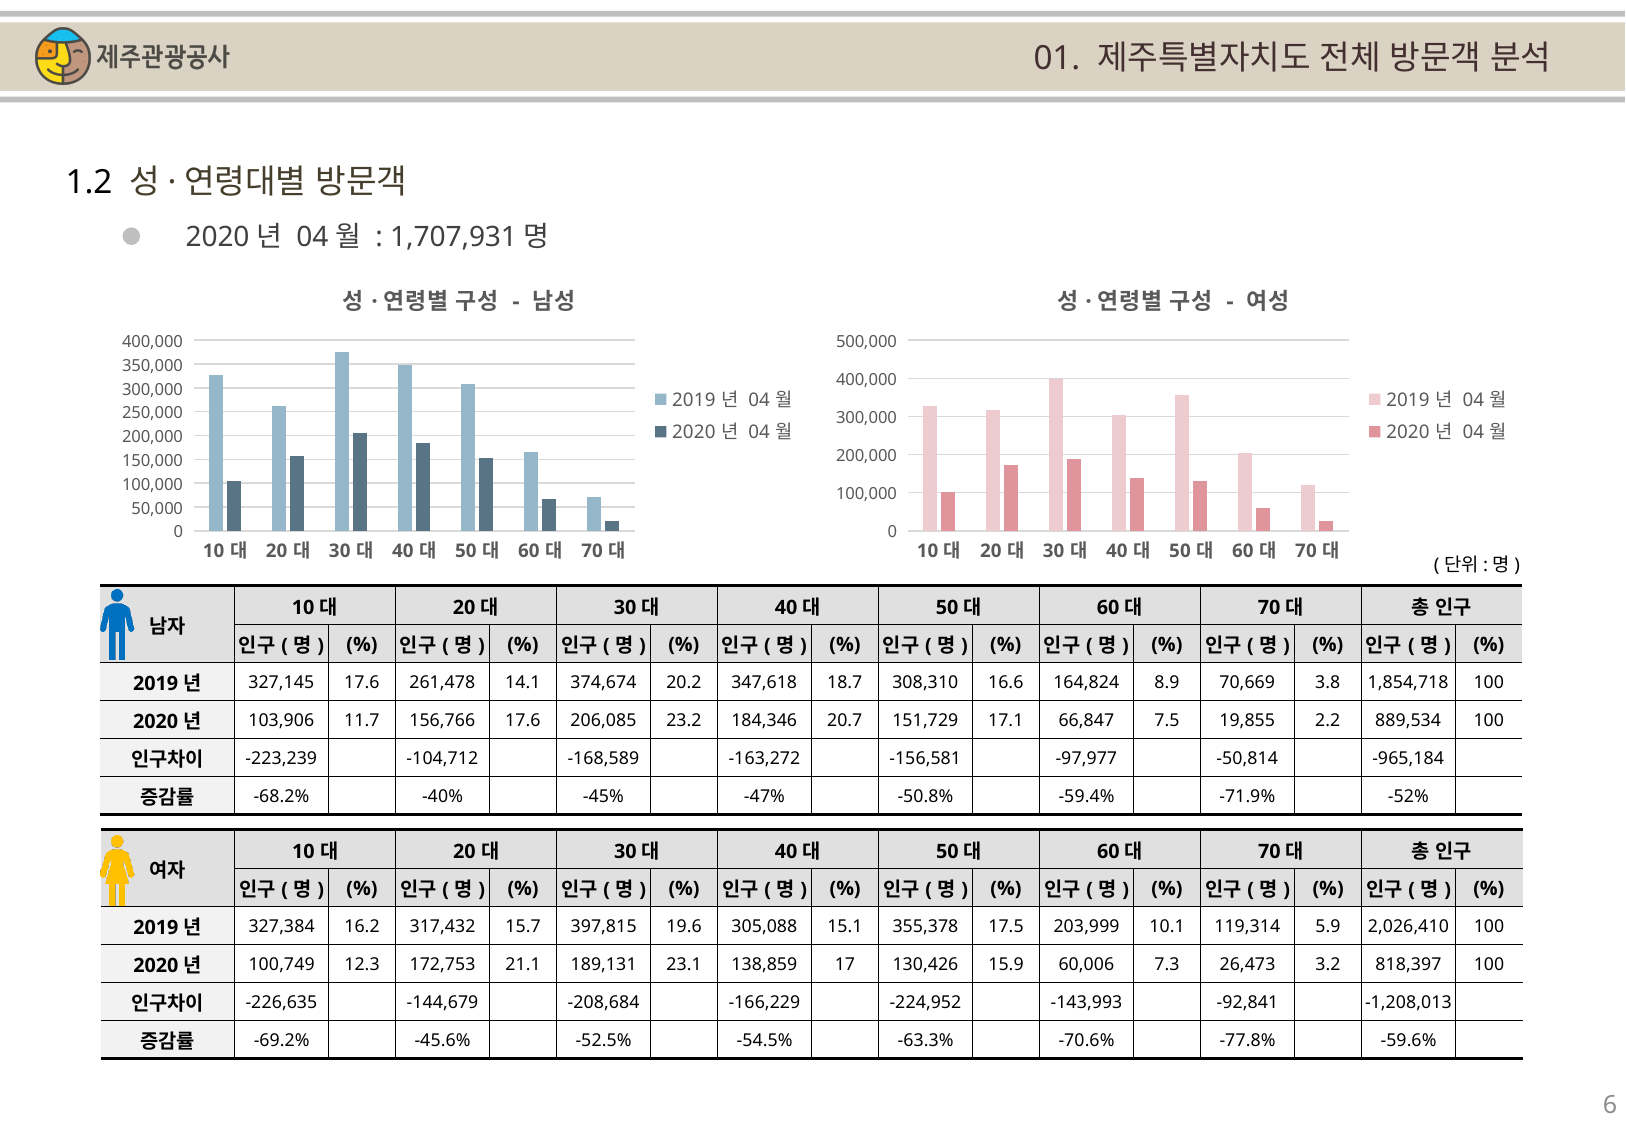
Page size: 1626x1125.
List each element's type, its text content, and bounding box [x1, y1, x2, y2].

table_cell 138,859 [718, 945, 811, 982]
table_cell -70.6% [1040, 1021, 1133, 1057]
table_cell 317,432 [396, 907, 489, 944]
table_cell (%) [651, 869, 717, 906]
table_cell -63.3% [879, 1021, 972, 1057]
table_header 70대 [1201, 587, 1361, 624]
table_cell 인구(명) [557, 869, 650, 906]
table_cell [1134, 1021, 1200, 1057]
table_cell (%) [1456, 869, 1523, 906]
table_cell [812, 983, 878, 1020]
text_box 2020년 04월 : 1,707,931명 [170, 210, 565, 260]
table_cell (%) [1134, 625, 1200, 662]
table_cell 818,397 [1362, 945, 1455, 982]
table_cell [490, 777, 556, 813]
table_cell 100,749 [235, 945, 328, 982]
table_header 50대 [879, 831, 1039, 868]
table_cell (%) [1134, 869, 1200, 906]
table_cell 355,378 [879, 907, 972, 944]
table_cell -45% [557, 777, 650, 813]
table_cell 인구(명) [1201, 869, 1294, 906]
table_cell -156,581 [879, 739, 972, 776]
table_cell -54.5% [718, 1021, 811, 1057]
table_cell 16.6 [973, 663, 1039, 700]
table_cell [490, 1021, 556, 1057]
table_cell -50.8% [879, 777, 972, 813]
table_cell 인구(명) [1040, 869, 1133, 906]
table_cell 19,855 [1201, 701, 1294, 738]
table_cell 인구차이 [100, 739, 234, 776]
table_cell 15.7 [490, 907, 556, 944]
table_cell -965,184 [1362, 739, 1455, 776]
table_cell 2.2 [1295, 701, 1361, 738]
table_header 20대 [396, 831, 556, 868]
table_cell [812, 777, 878, 813]
table_cell -40% [396, 777, 489, 813]
table_header 40대 [718, 587, 878, 624]
table_header 50대 [879, 587, 1039, 624]
table_cell [1134, 777, 1200, 813]
table_header 총 인구 [1362, 587, 1522, 624]
table_cell 60,006 [1040, 945, 1133, 982]
table_cell 인구(명) [557, 625, 650, 662]
table_cell 100 [1456, 945, 1523, 982]
table_cell 261,478 [396, 663, 489, 700]
table_cell 327,145 [235, 663, 328, 700]
table_cell 374,674 [557, 663, 650, 700]
table_header 40대 [718, 831, 878, 868]
table_cell [1134, 739, 1200, 776]
table_cell -69.2% [235, 1021, 328, 1057]
table_cell 172,753 [396, 945, 489, 982]
table_cell [329, 777, 395, 813]
table_cell [973, 777, 1039, 813]
table_cell 12.3 [329, 945, 395, 982]
chart [107, 261, 812, 570]
table_cell 327,384 [235, 907, 328, 944]
table_cell (%) [651, 625, 717, 662]
table_cell [490, 739, 556, 776]
table_cell 인구(명) [879, 869, 972, 906]
table_cell 인구(명) [235, 625, 328, 662]
table_cell 증감률 [100, 777, 234, 813]
table_cell 2019년 [100, 663, 234, 700]
table_cell [651, 1021, 717, 1057]
table_cell 16.2 [329, 907, 395, 944]
table_cell 189,131 [557, 945, 650, 982]
table_cell [329, 983, 395, 1020]
table_cell 17.6 [490, 701, 556, 738]
table_cell (%) [973, 869, 1039, 906]
table_cell 17.6 [329, 663, 395, 700]
table_cell (%) [1456, 625, 1522, 662]
table_cell -223,239 [235, 739, 328, 776]
picture [31, 26, 232, 87]
table_cell -52% [1362, 777, 1455, 813]
table_cell -52.5% [557, 1021, 650, 1057]
table_cell -97,977 [1040, 739, 1133, 776]
table_cell 7.5 [1134, 701, 1200, 738]
table_cell 20.2 [651, 663, 717, 700]
table_cell -92,841 [1201, 983, 1294, 1020]
table_cell 인구(명) [1040, 625, 1133, 662]
table_cell -144,679 [396, 983, 489, 1020]
table_cell 203,999 [1040, 907, 1133, 944]
table_cell 1,854,718 [1362, 663, 1455, 700]
table_cell [329, 1021, 395, 1057]
table_header 10대 [235, 587, 395, 624]
table_cell 3.2 [1295, 945, 1361, 982]
table_cell 인구(명) [718, 625, 811, 662]
table_cell -50,814 [1201, 739, 1294, 776]
table_cell 20.7 [812, 701, 878, 738]
table_cell (%) [812, 625, 878, 662]
table_cell 11.7 [329, 701, 395, 738]
table_cell (%) [812, 869, 878, 906]
table_cell 인구(명) [879, 625, 972, 662]
table_cell [973, 739, 1039, 776]
table_cell -163,272 [718, 739, 811, 776]
table_cell -1,208,013 [1362, 983, 1455, 1020]
table_header 70대 [1201, 831, 1361, 868]
table_cell 119,314 [1201, 907, 1294, 944]
chart [821, 261, 1526, 570]
table_cell [651, 983, 717, 1020]
table_header 60대 [1040, 831, 1200, 868]
table_cell [1295, 983, 1361, 1020]
table_cell 인구(명) [1362, 625, 1455, 662]
table_cell 인구(명) [1362, 869, 1455, 906]
table_cell 206,085 [557, 701, 650, 738]
table_cell [1295, 777, 1361, 813]
table_header 여자 [154, 831, 234, 906]
table_cell [1456, 1021, 1523, 1057]
table_cell 347,618 [718, 663, 811, 700]
table_cell 889,534 [1362, 701, 1455, 738]
table_cell [1295, 1021, 1361, 1057]
table_cell -45.6% [396, 1021, 489, 1057]
table_cell 70,669 [1201, 663, 1294, 700]
picture [78, 586, 154, 662]
table_cell 8.9 [1134, 663, 1200, 700]
table_cell 23.1 [651, 945, 717, 982]
table_header 60대 [1040, 587, 1200, 624]
table_cell 인구(명) [396, 869, 489, 906]
table_cell (%) [490, 625, 556, 662]
table_cell (%) [1295, 869, 1361, 906]
table_cell 인구(명) [396, 625, 489, 662]
table_cell (%) [490, 869, 556, 906]
text_box [121, 226, 141, 246]
table_cell [812, 739, 878, 776]
table_cell 14.1 [490, 663, 556, 700]
table_cell [1134, 983, 1200, 1020]
table_cell -59.6% [1362, 1021, 1455, 1057]
table_cell -208,684 [557, 983, 650, 1020]
table_cell 21.1 [490, 945, 556, 982]
table_cell -226,635 [235, 983, 328, 1020]
table_cell -47% [718, 777, 811, 813]
table_cell 100 [1456, 907, 1523, 944]
text_box (단위:명) [1419, 545, 1535, 583]
table_cell (%) [973, 625, 1039, 662]
table_cell -143,993 [1040, 983, 1133, 1020]
table_cell 15.9 [973, 945, 1039, 982]
table_cell [1456, 983, 1523, 1020]
table_cell [1295, 739, 1361, 776]
table_cell 103,906 [235, 701, 328, 738]
table_cell -168,589 [557, 739, 650, 776]
table_cell 17 [812, 945, 878, 982]
table_cell 184,346 [718, 701, 811, 738]
table_header 10대 [235, 831, 395, 868]
table_cell (%) [329, 625, 395, 662]
table_cell 164,824 [1040, 663, 1133, 700]
table_cell 2020년 [100, 701, 234, 738]
table_cell 397,815 [557, 907, 650, 944]
table_cell 인구(명) [718, 869, 811, 906]
table_header 20대 [396, 587, 556, 624]
table_cell 인구차이 [101, 983, 234, 1020]
table_cell 17.1 [973, 701, 1039, 738]
table_cell -71.9% [1201, 777, 1294, 813]
table_cell 2,026,410 [1362, 907, 1455, 944]
table_cell 100 [1456, 663, 1522, 700]
table_cell 2019년 [101, 907, 234, 944]
table_cell [651, 777, 717, 813]
table_cell -59.4% [1040, 777, 1133, 813]
table_cell [973, 1021, 1039, 1057]
table_cell 151,729 [879, 701, 972, 738]
table_cell [329, 739, 395, 776]
table_cell -104,712 [396, 739, 489, 776]
table_header 30대 [557, 587, 717, 624]
table_cell 23.2 [651, 701, 717, 738]
table_cell 3.8 [1295, 663, 1361, 700]
table_cell -77.8% [1201, 1021, 1294, 1057]
table_cell 5.9 [1295, 907, 1361, 944]
table_header 30대 [557, 831, 717, 868]
table_cell 18.7 [812, 663, 878, 700]
slide_number 6 [1251, 1063, 1618, 1123]
table_cell 156,766 [396, 701, 489, 738]
table_cell [651, 739, 717, 776]
table_cell 26,473 [1201, 945, 1294, 982]
table_cell 15.1 [812, 907, 878, 944]
table_cell [973, 983, 1039, 1020]
table_header 총 인구 [1362, 831, 1523, 868]
table_cell 10.1 [1134, 907, 1200, 944]
table_cell 2020년 [101, 945, 234, 982]
text_box 01. 제주특별자치도 전체 방문객 분석 [891, 28, 1595, 84]
text_box 1.2 성·연령대별 방문객 [50, 152, 1144, 208]
table_cell -224,952 [879, 983, 972, 1020]
table_cell 100 [1456, 701, 1522, 738]
table_cell 인구(명) [235, 869, 328, 906]
table_cell [490, 983, 556, 1020]
table_cell 66,847 [1040, 701, 1133, 738]
table_cell 19.6 [651, 907, 717, 944]
table_cell [812, 1021, 878, 1057]
table_cell 305,088 [718, 907, 811, 944]
table_header 남자 [154, 587, 234, 662]
table_cell -166,229 [718, 983, 811, 1020]
table_cell 7.3 [1134, 945, 1200, 982]
table_cell [1456, 739, 1522, 776]
table_cell 인구(명) [1201, 625, 1294, 662]
table_cell 증감률 [101, 1021, 234, 1057]
table_cell (%) [329, 869, 395, 906]
picture [78, 830, 154, 908]
table_cell 130,426 [879, 945, 972, 982]
table_cell -68.2% [235, 777, 328, 813]
table_cell 17.5 [973, 907, 1039, 944]
table_cell [1456, 777, 1522, 813]
table_cell 308,310 [879, 663, 972, 700]
table_cell (%) [1295, 625, 1361, 662]
